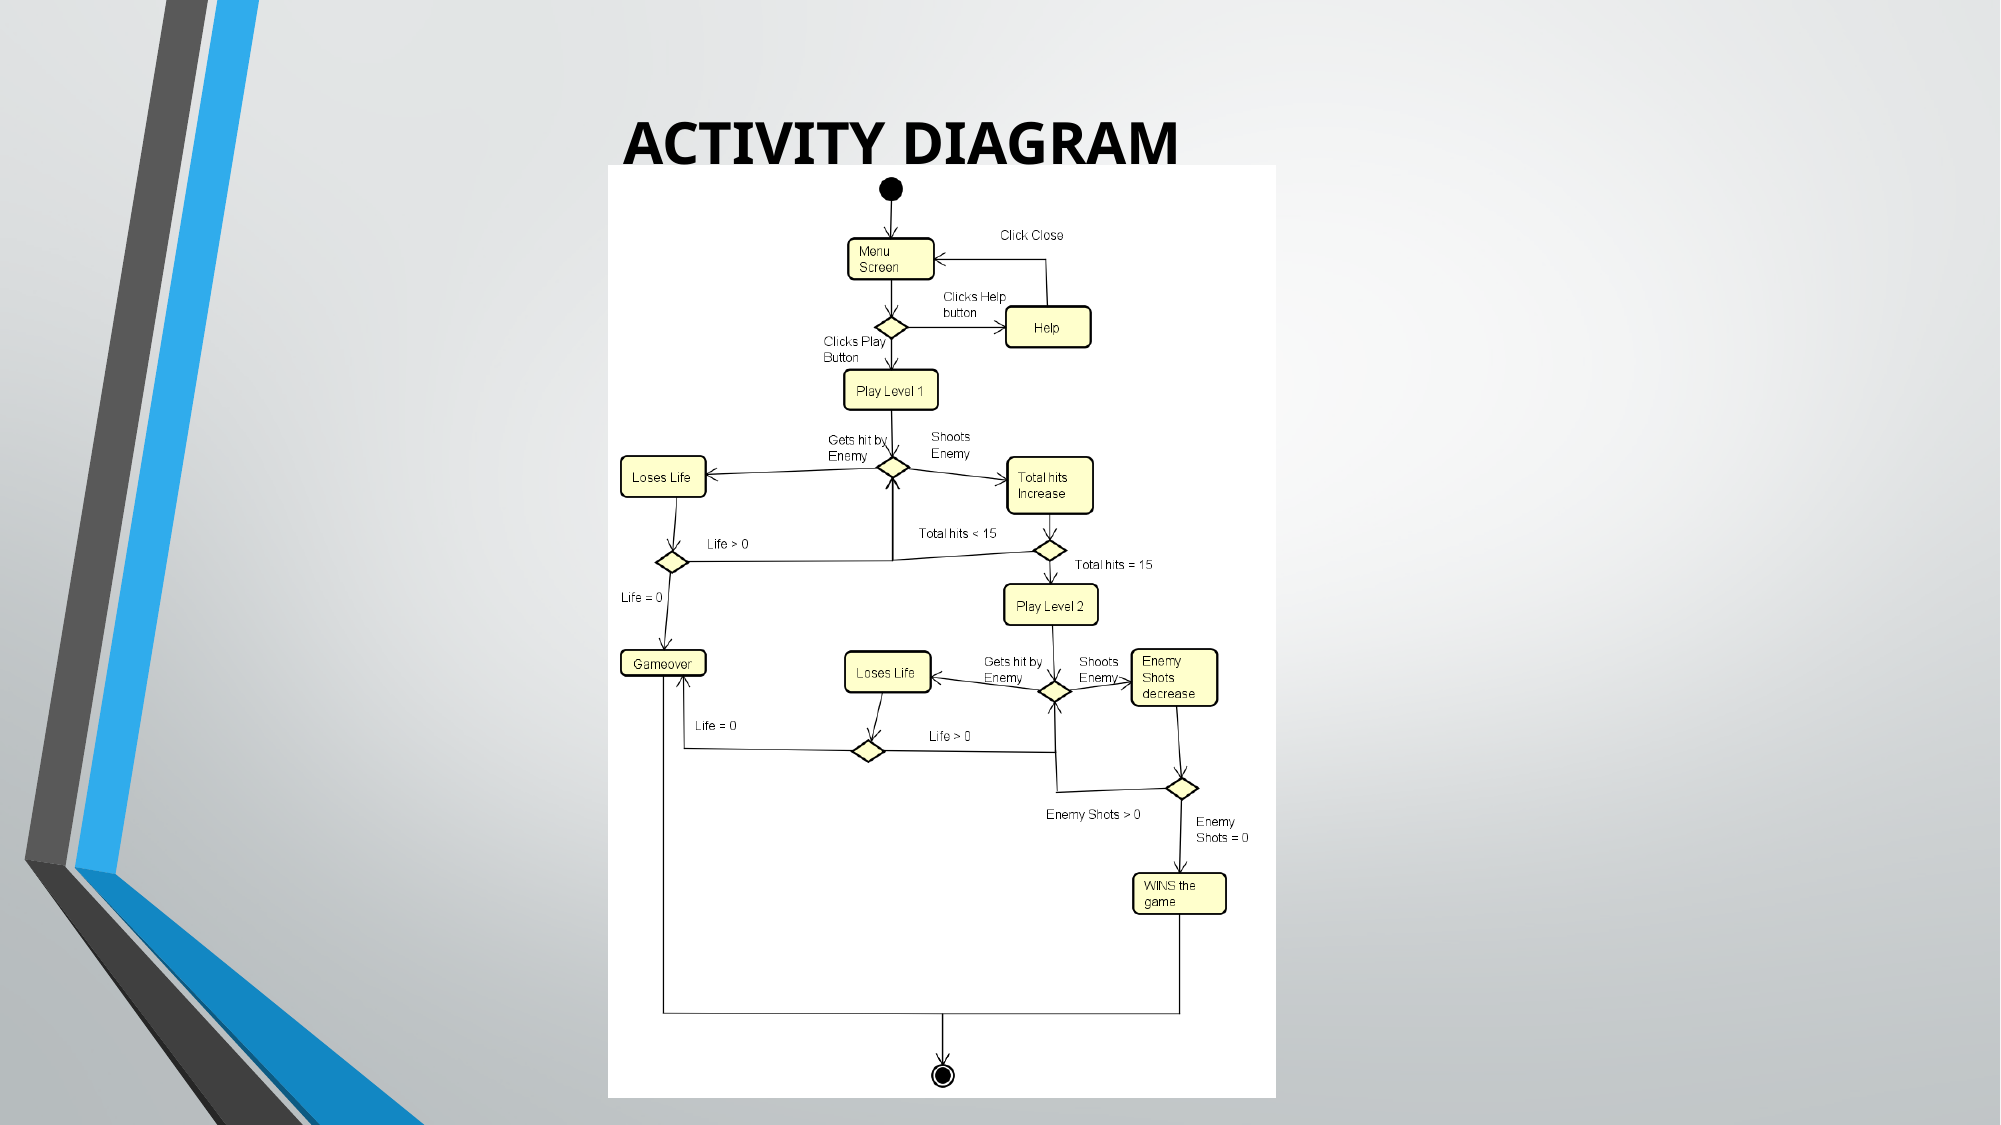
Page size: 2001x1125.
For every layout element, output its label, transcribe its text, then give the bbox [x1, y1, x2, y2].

text_box ACTIVITY DIAGRAM [608, 98, 1197, 165]
picture [607, 165, 1277, 1098]
